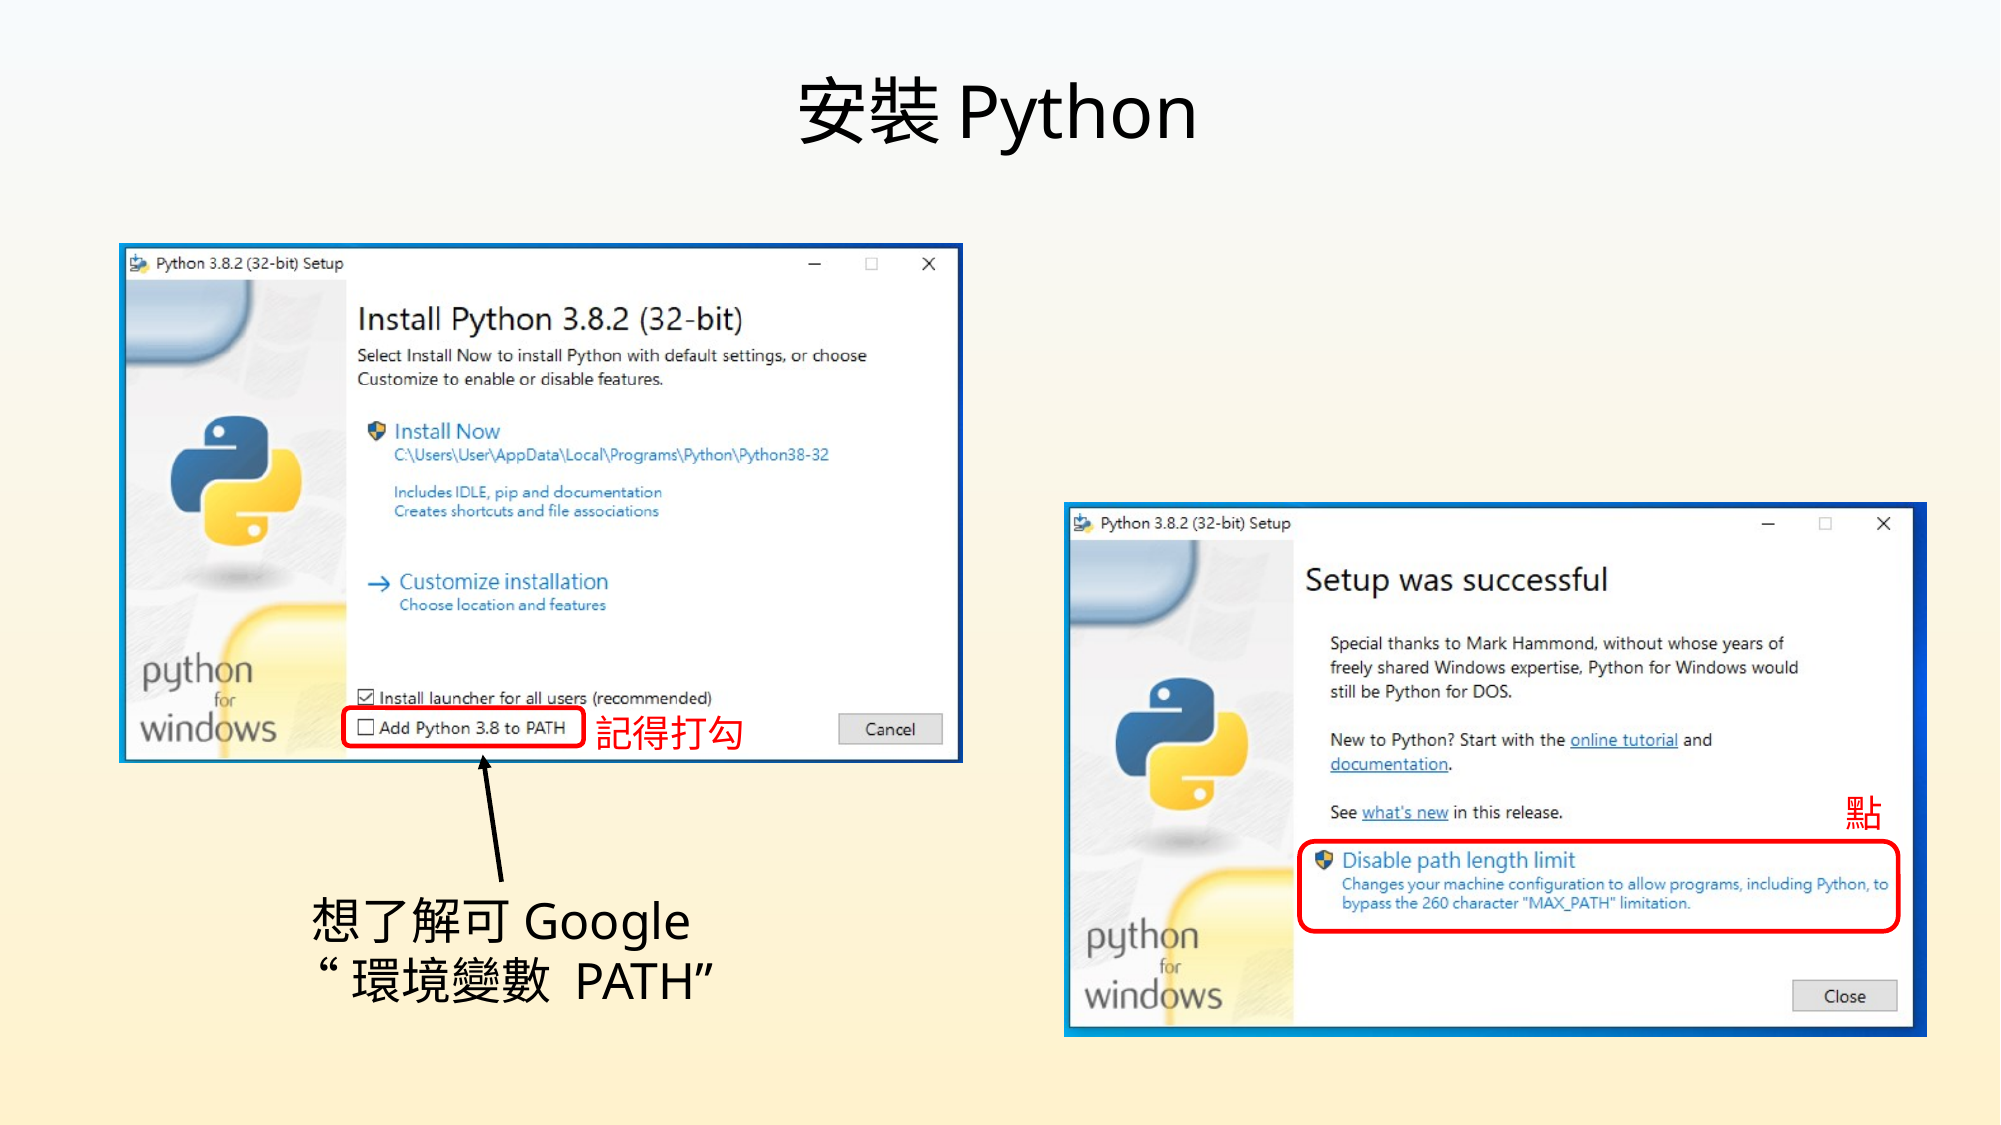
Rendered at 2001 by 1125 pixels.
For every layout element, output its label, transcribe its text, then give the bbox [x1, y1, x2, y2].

picture [125, 243, 963, 763]
picture [1069, 502, 1927, 1037]
text_box 想了解可Google “環境變數 PATH” [271, 881, 732, 1017]
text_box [482, 754, 502, 882]
title 安裝Python [187, 67, 1808, 163]
